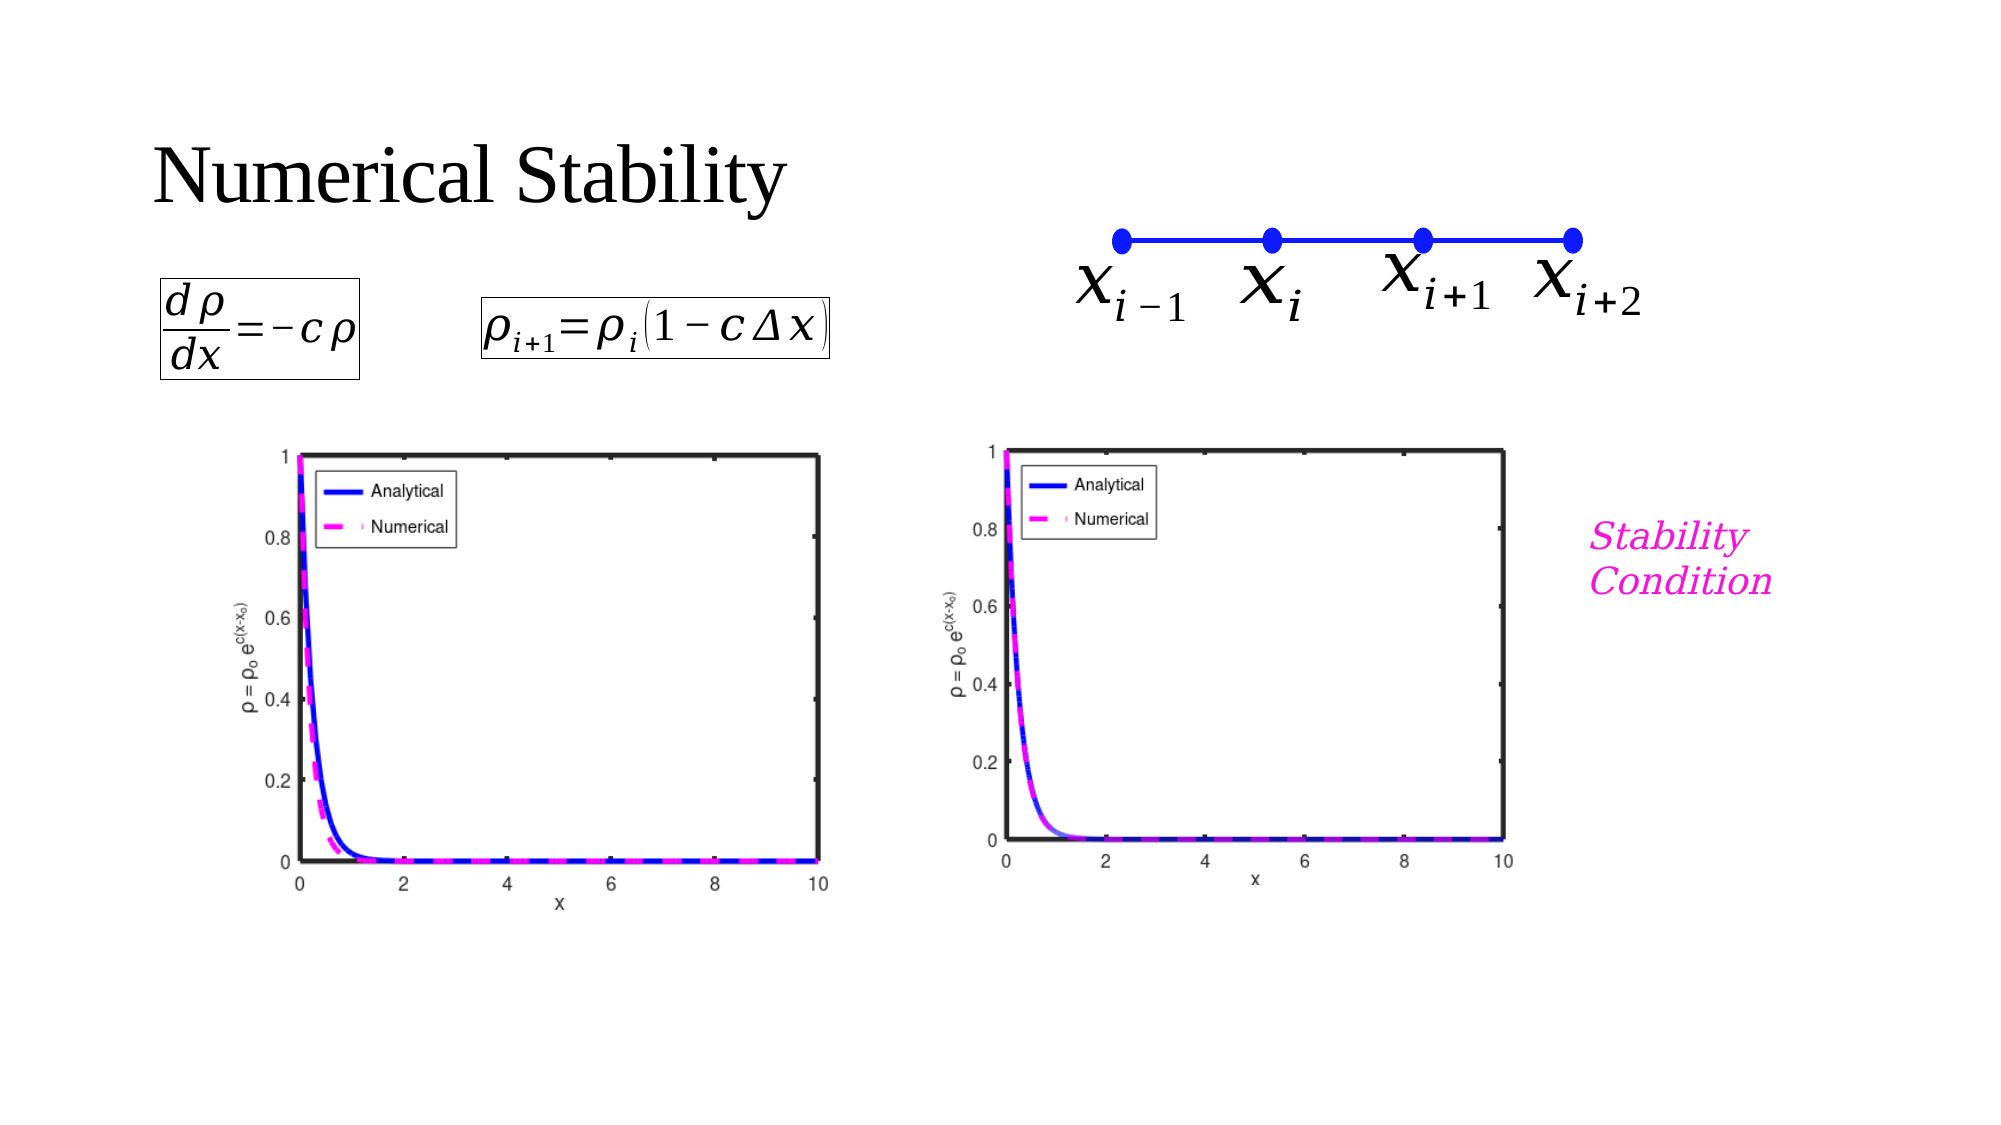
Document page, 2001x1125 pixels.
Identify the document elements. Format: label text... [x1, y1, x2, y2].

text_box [1070, 228, 1645, 331]
picture [228, 430, 848, 912]
picture [935, 432, 1523, 885]
text_box Numerical Stability [137, 59, 1902, 228]
